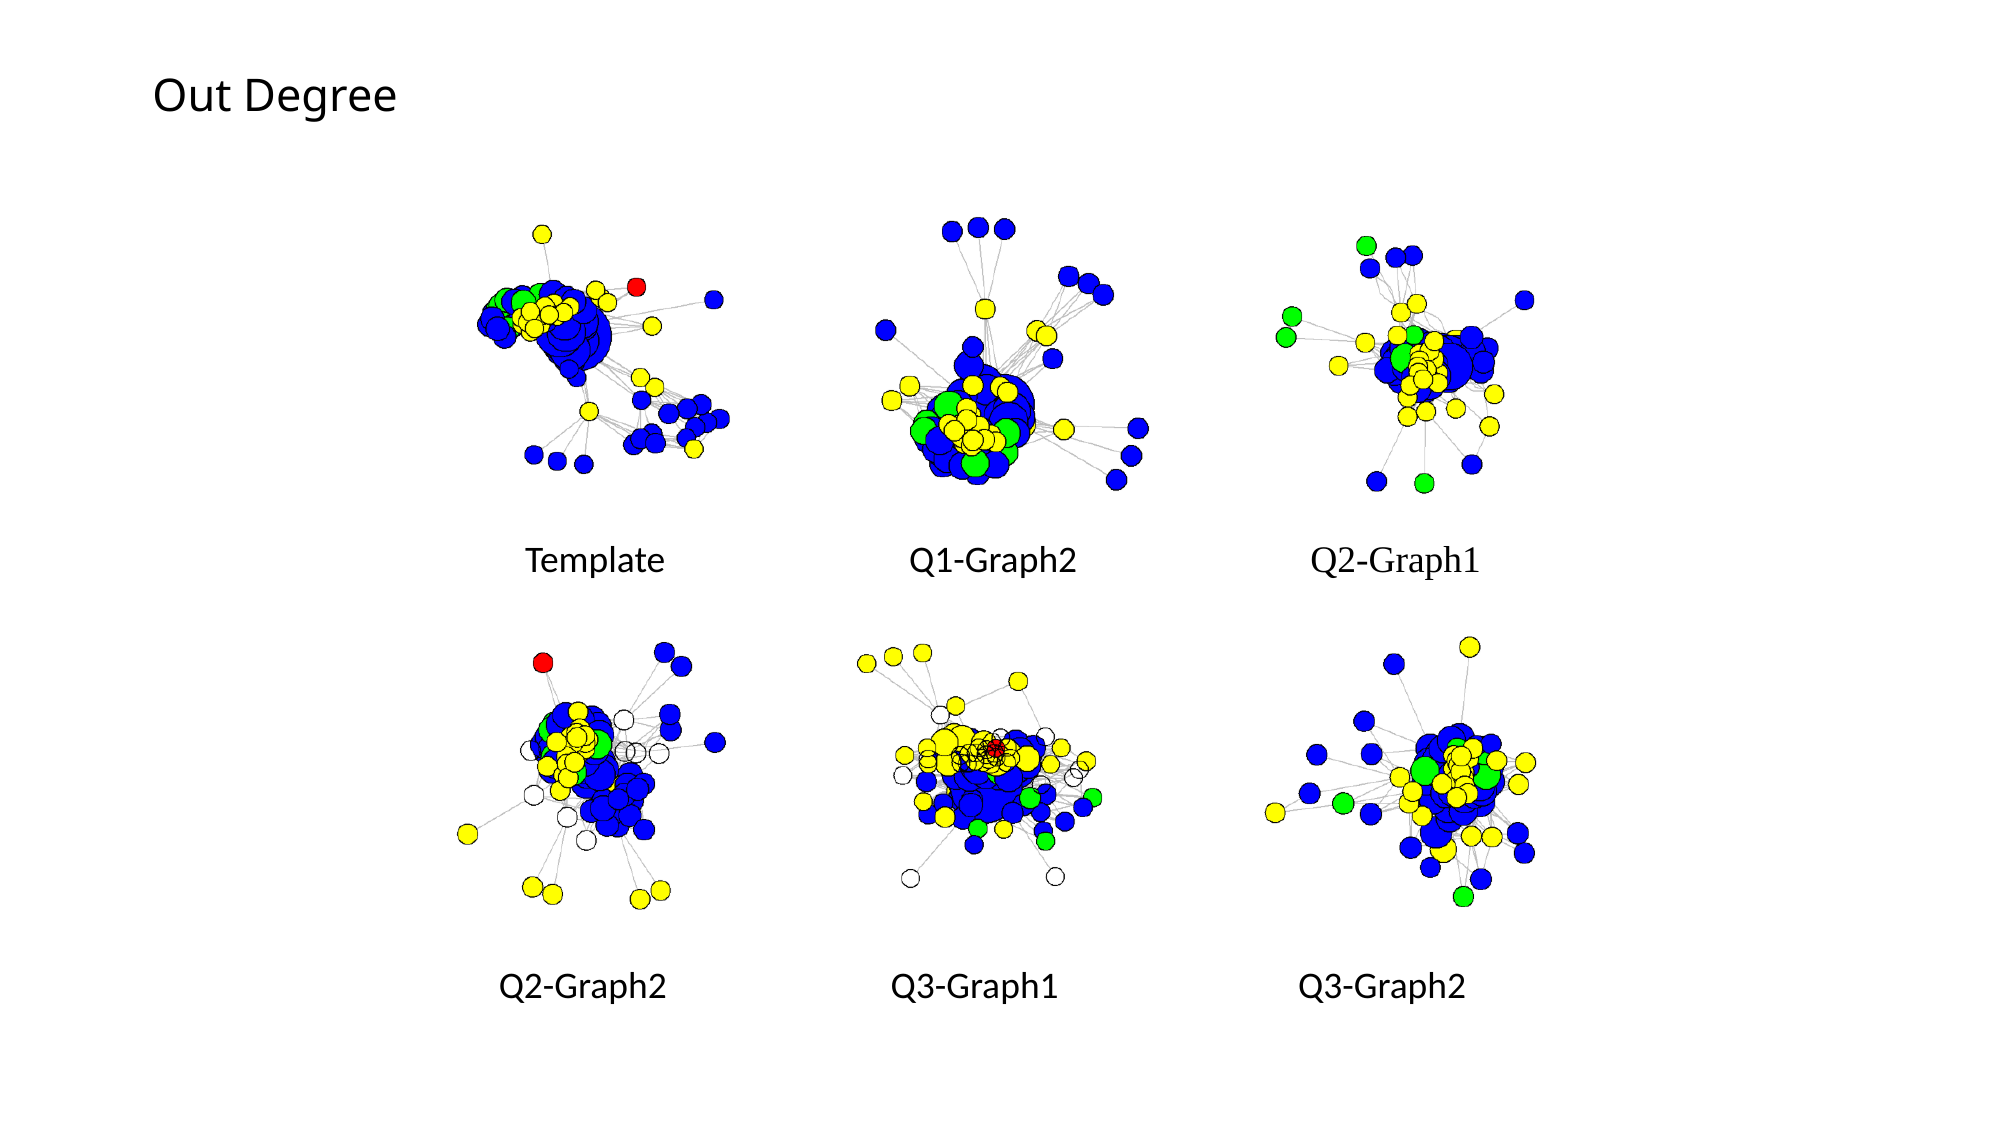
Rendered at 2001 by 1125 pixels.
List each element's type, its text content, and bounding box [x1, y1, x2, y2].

title Out Degree [137, 59, 424, 135]
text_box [440, 201, 1560, 1014]
